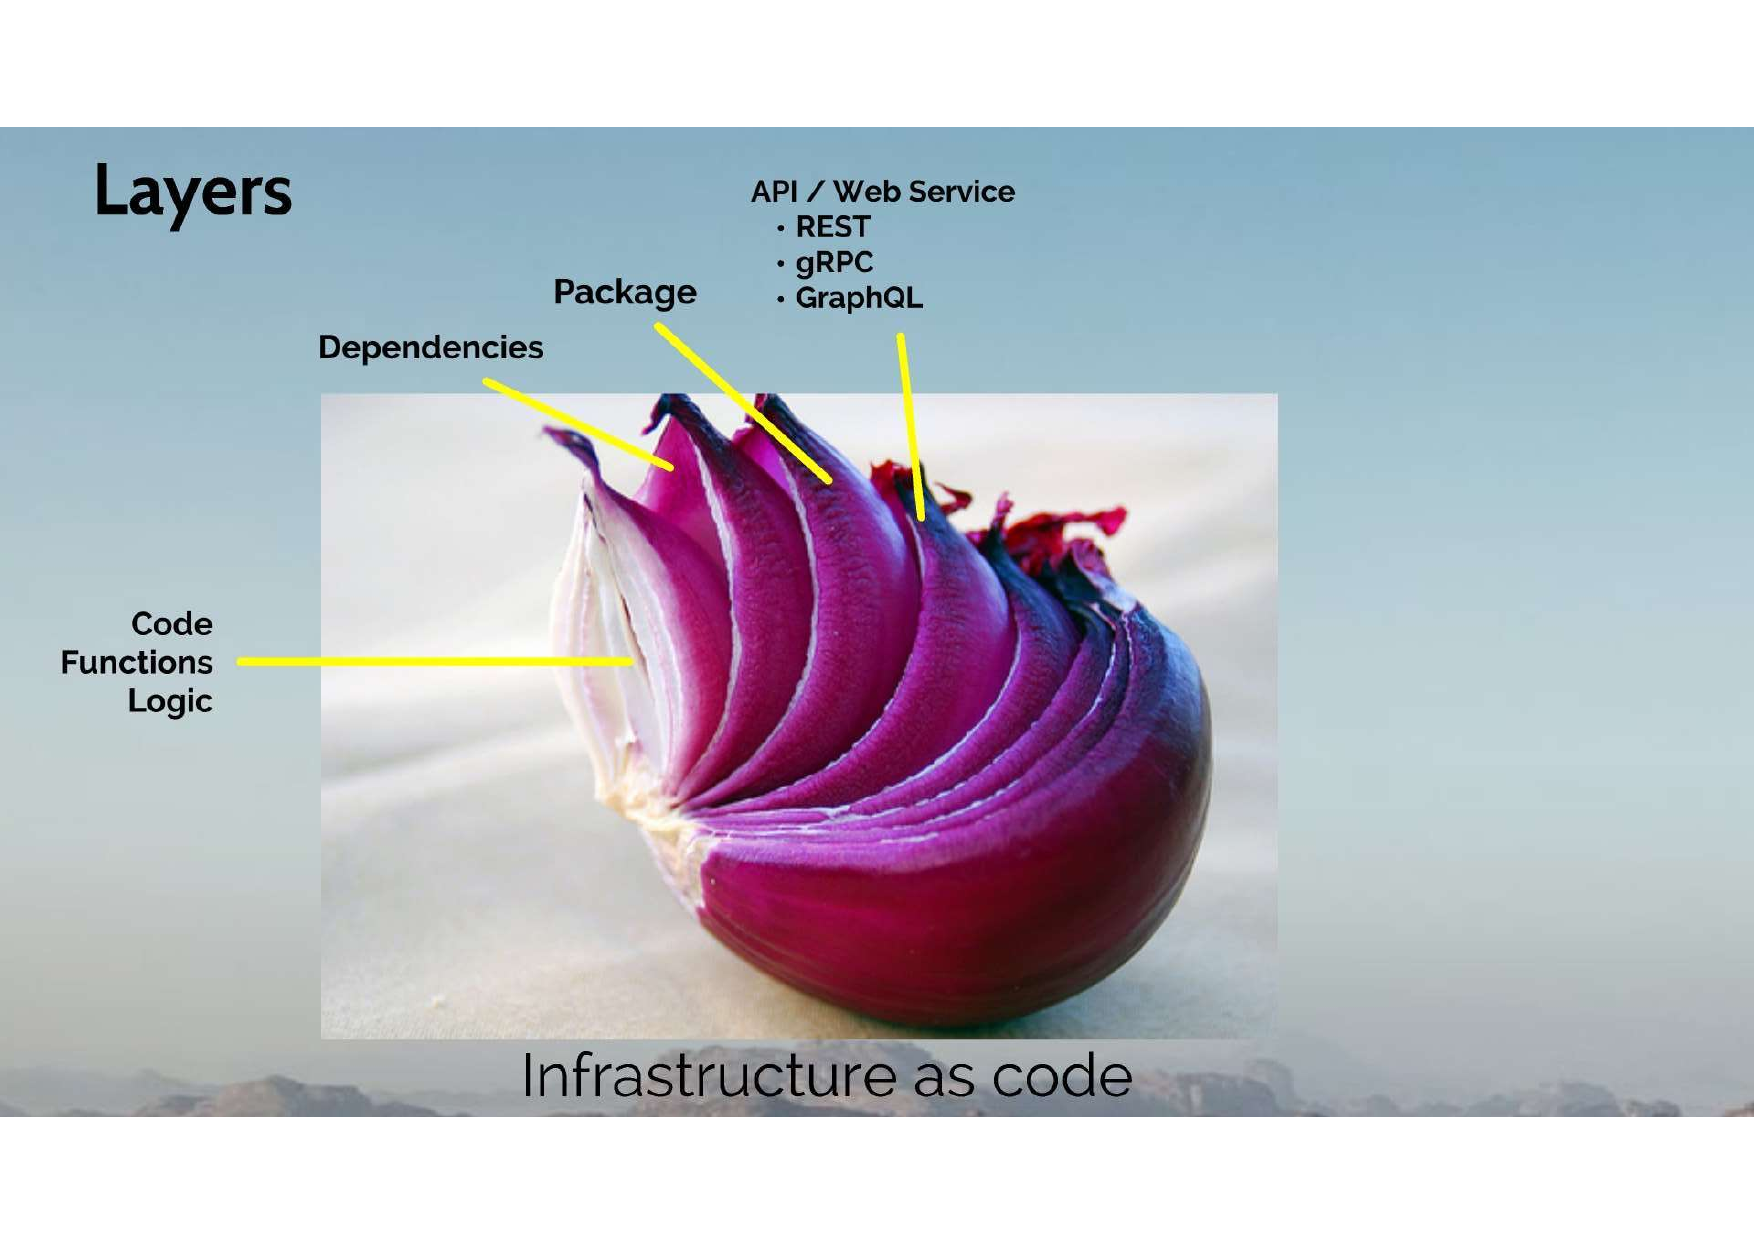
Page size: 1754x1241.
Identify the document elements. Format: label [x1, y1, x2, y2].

picture [0, 127, 1754, 1117]
